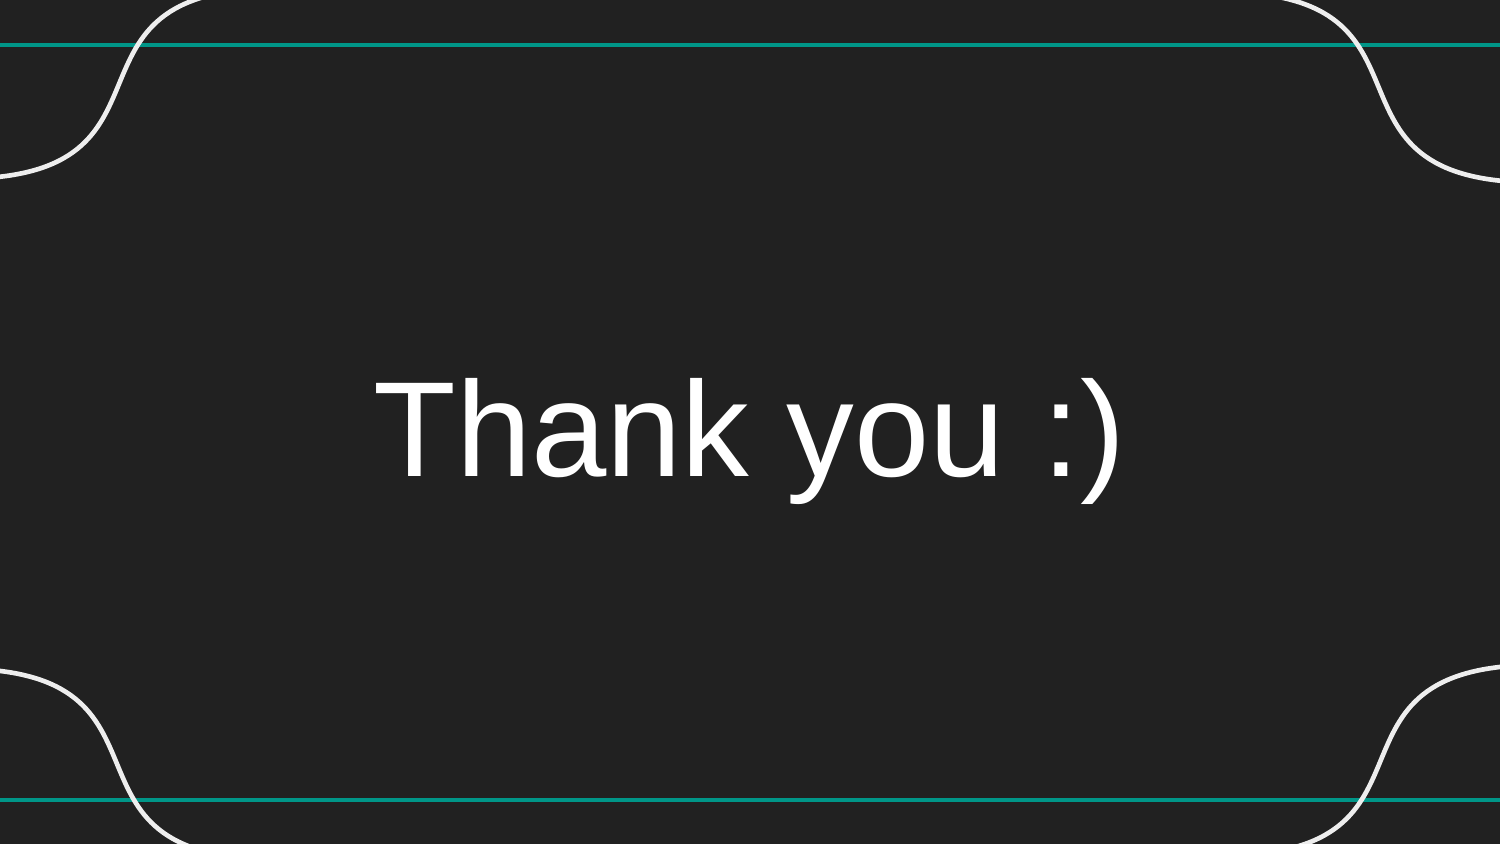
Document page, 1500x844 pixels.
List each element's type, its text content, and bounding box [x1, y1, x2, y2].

title Thank you :) [287, 187, 1213, 657]
